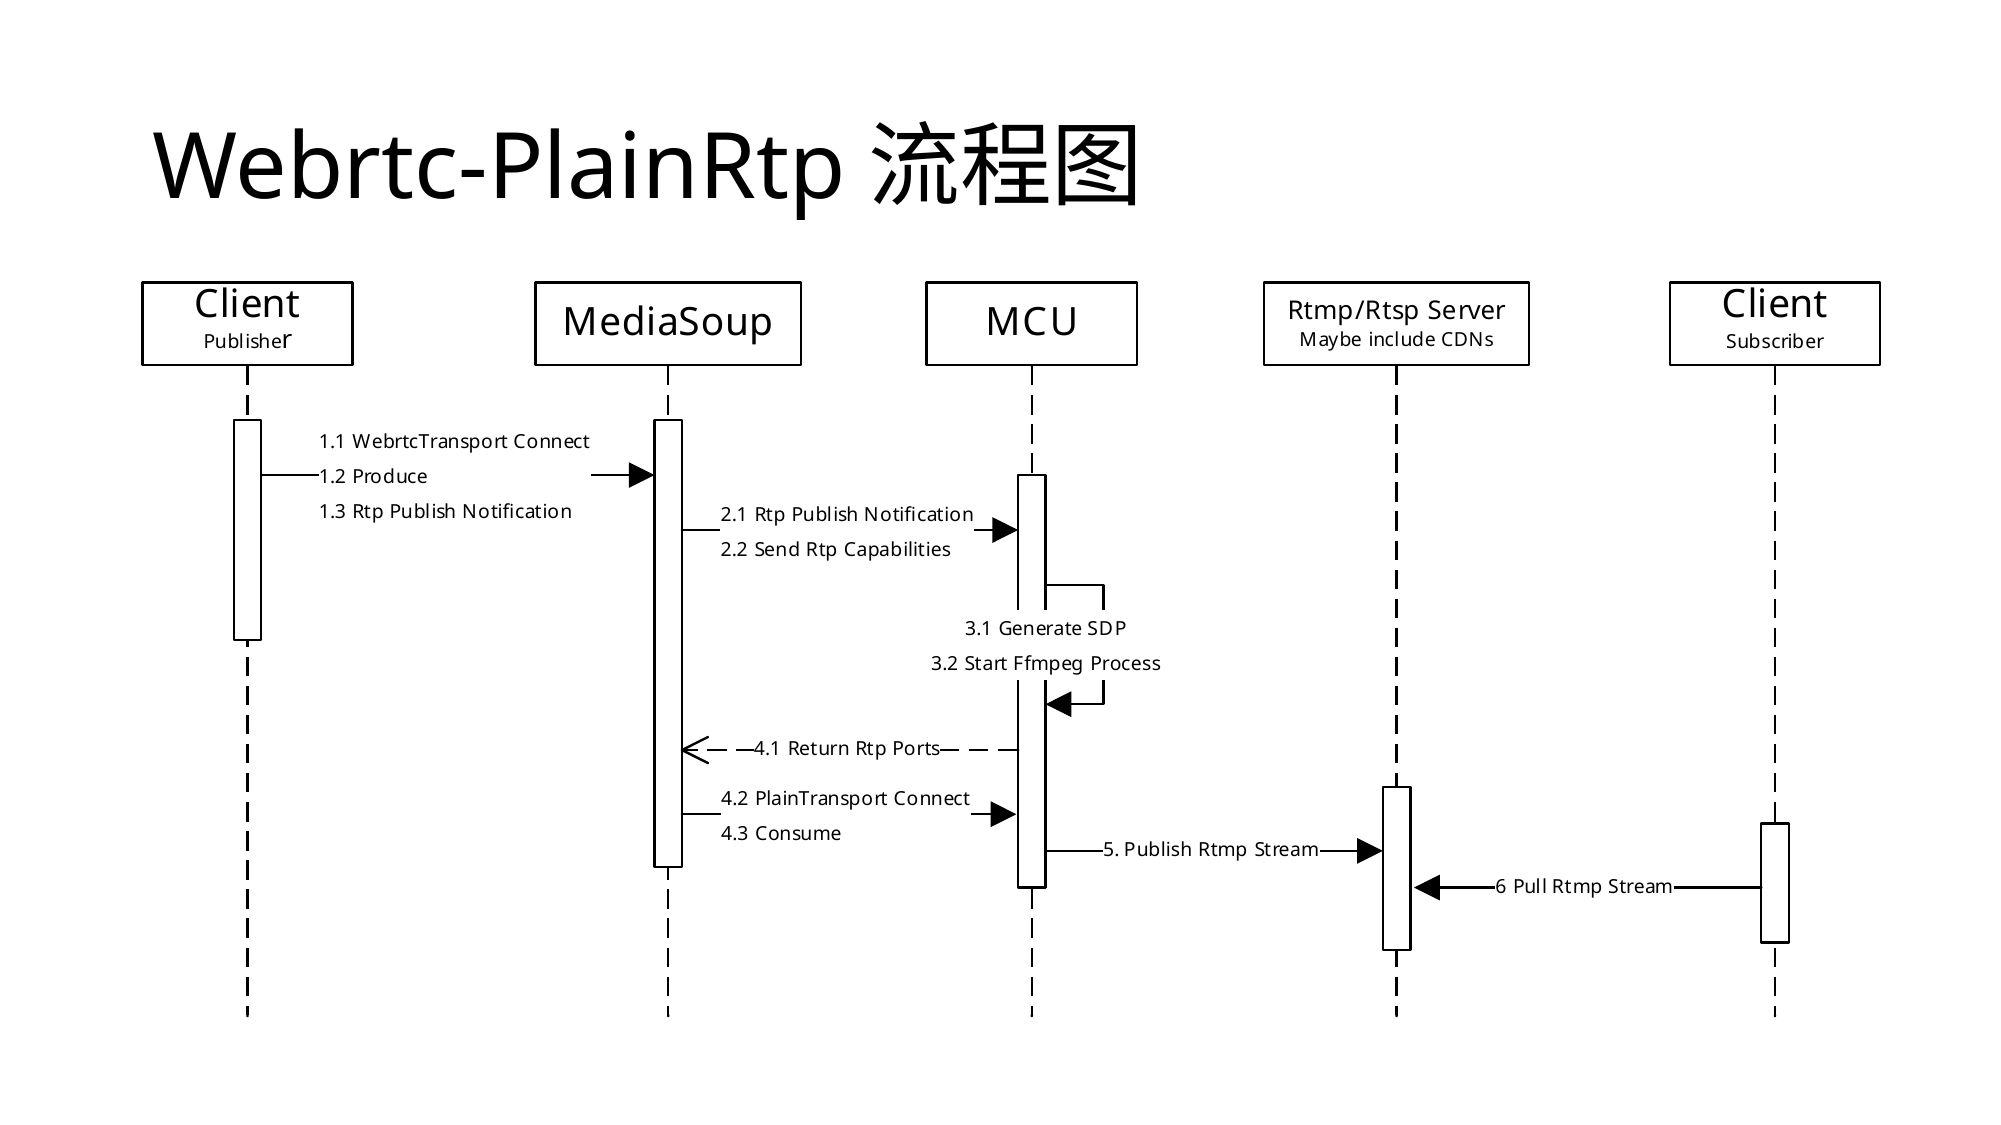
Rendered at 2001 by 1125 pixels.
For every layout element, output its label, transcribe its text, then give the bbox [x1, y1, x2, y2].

picture [137, 263, 1884, 1019]
title Webrtc-PlainRtp流程图 [137, 59, 1863, 263]
